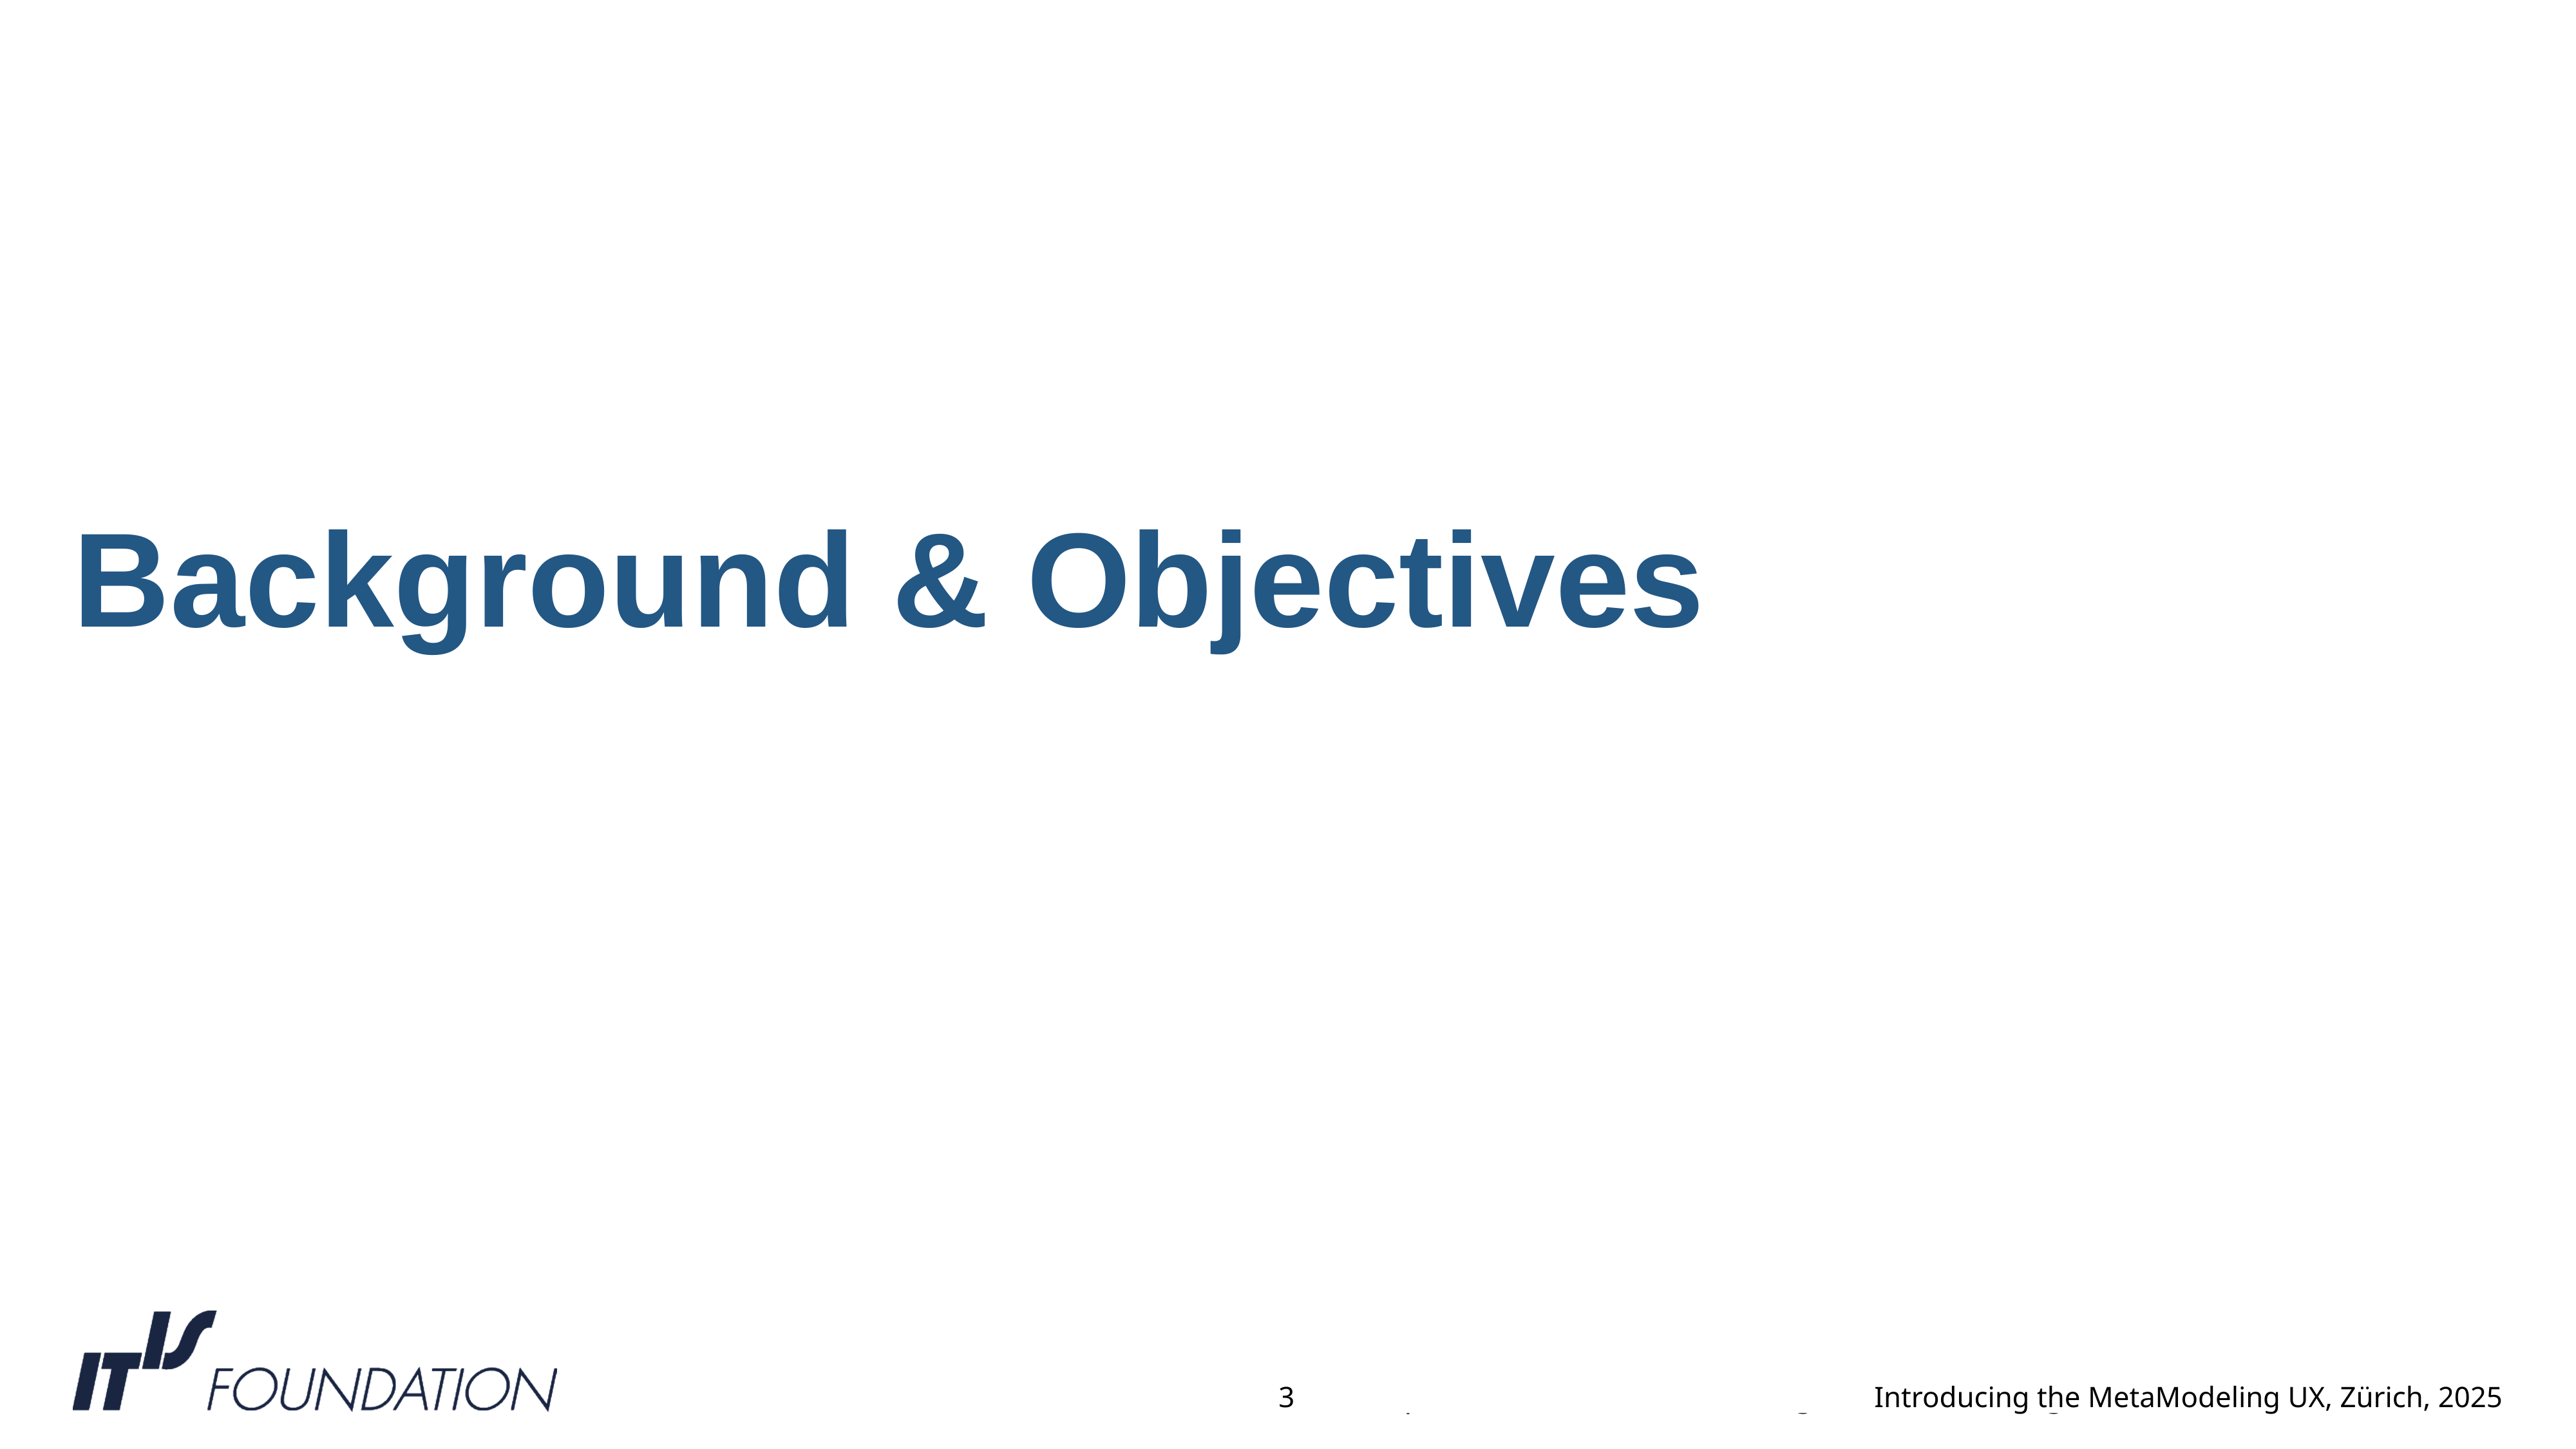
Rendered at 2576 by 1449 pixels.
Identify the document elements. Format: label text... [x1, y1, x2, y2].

text_box Introducing the MetaModeling UX, Zürich, 2025 [1343, 1379, 2503, 1414]
picture [73, 1311, 557, 1412]
title Background & Objectives [64, 356, 2439, 665]
slide_number 3 [1269, 1371, 1304, 1422]
